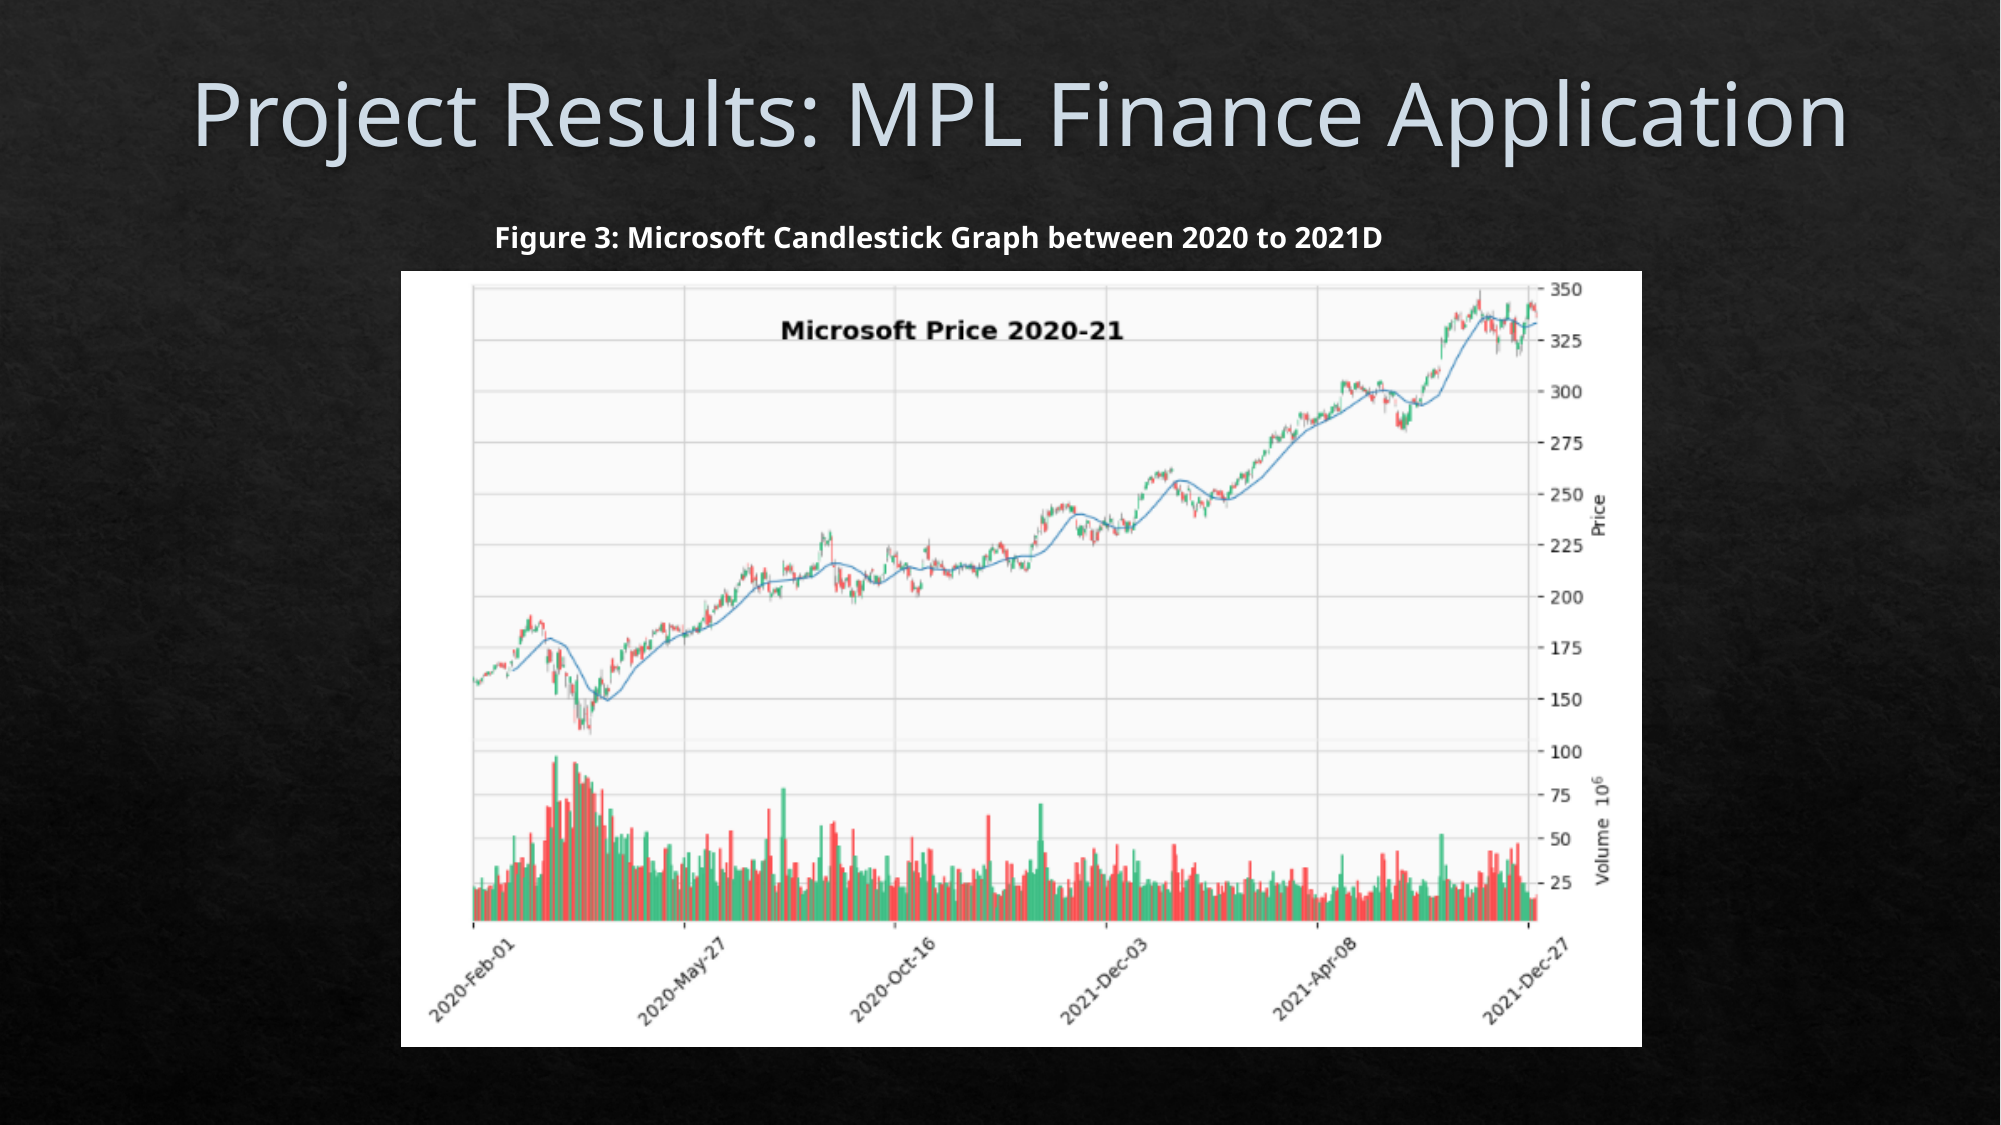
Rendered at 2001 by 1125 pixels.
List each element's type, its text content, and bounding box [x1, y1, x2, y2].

title Project Results: MPL Finance Application [172, 14, 1871, 221]
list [401, 271, 1642, 1047]
text_box Figure 3: Microsoft Candlestick Graph between 2020 to 2021D [479, 211, 1521, 262]
